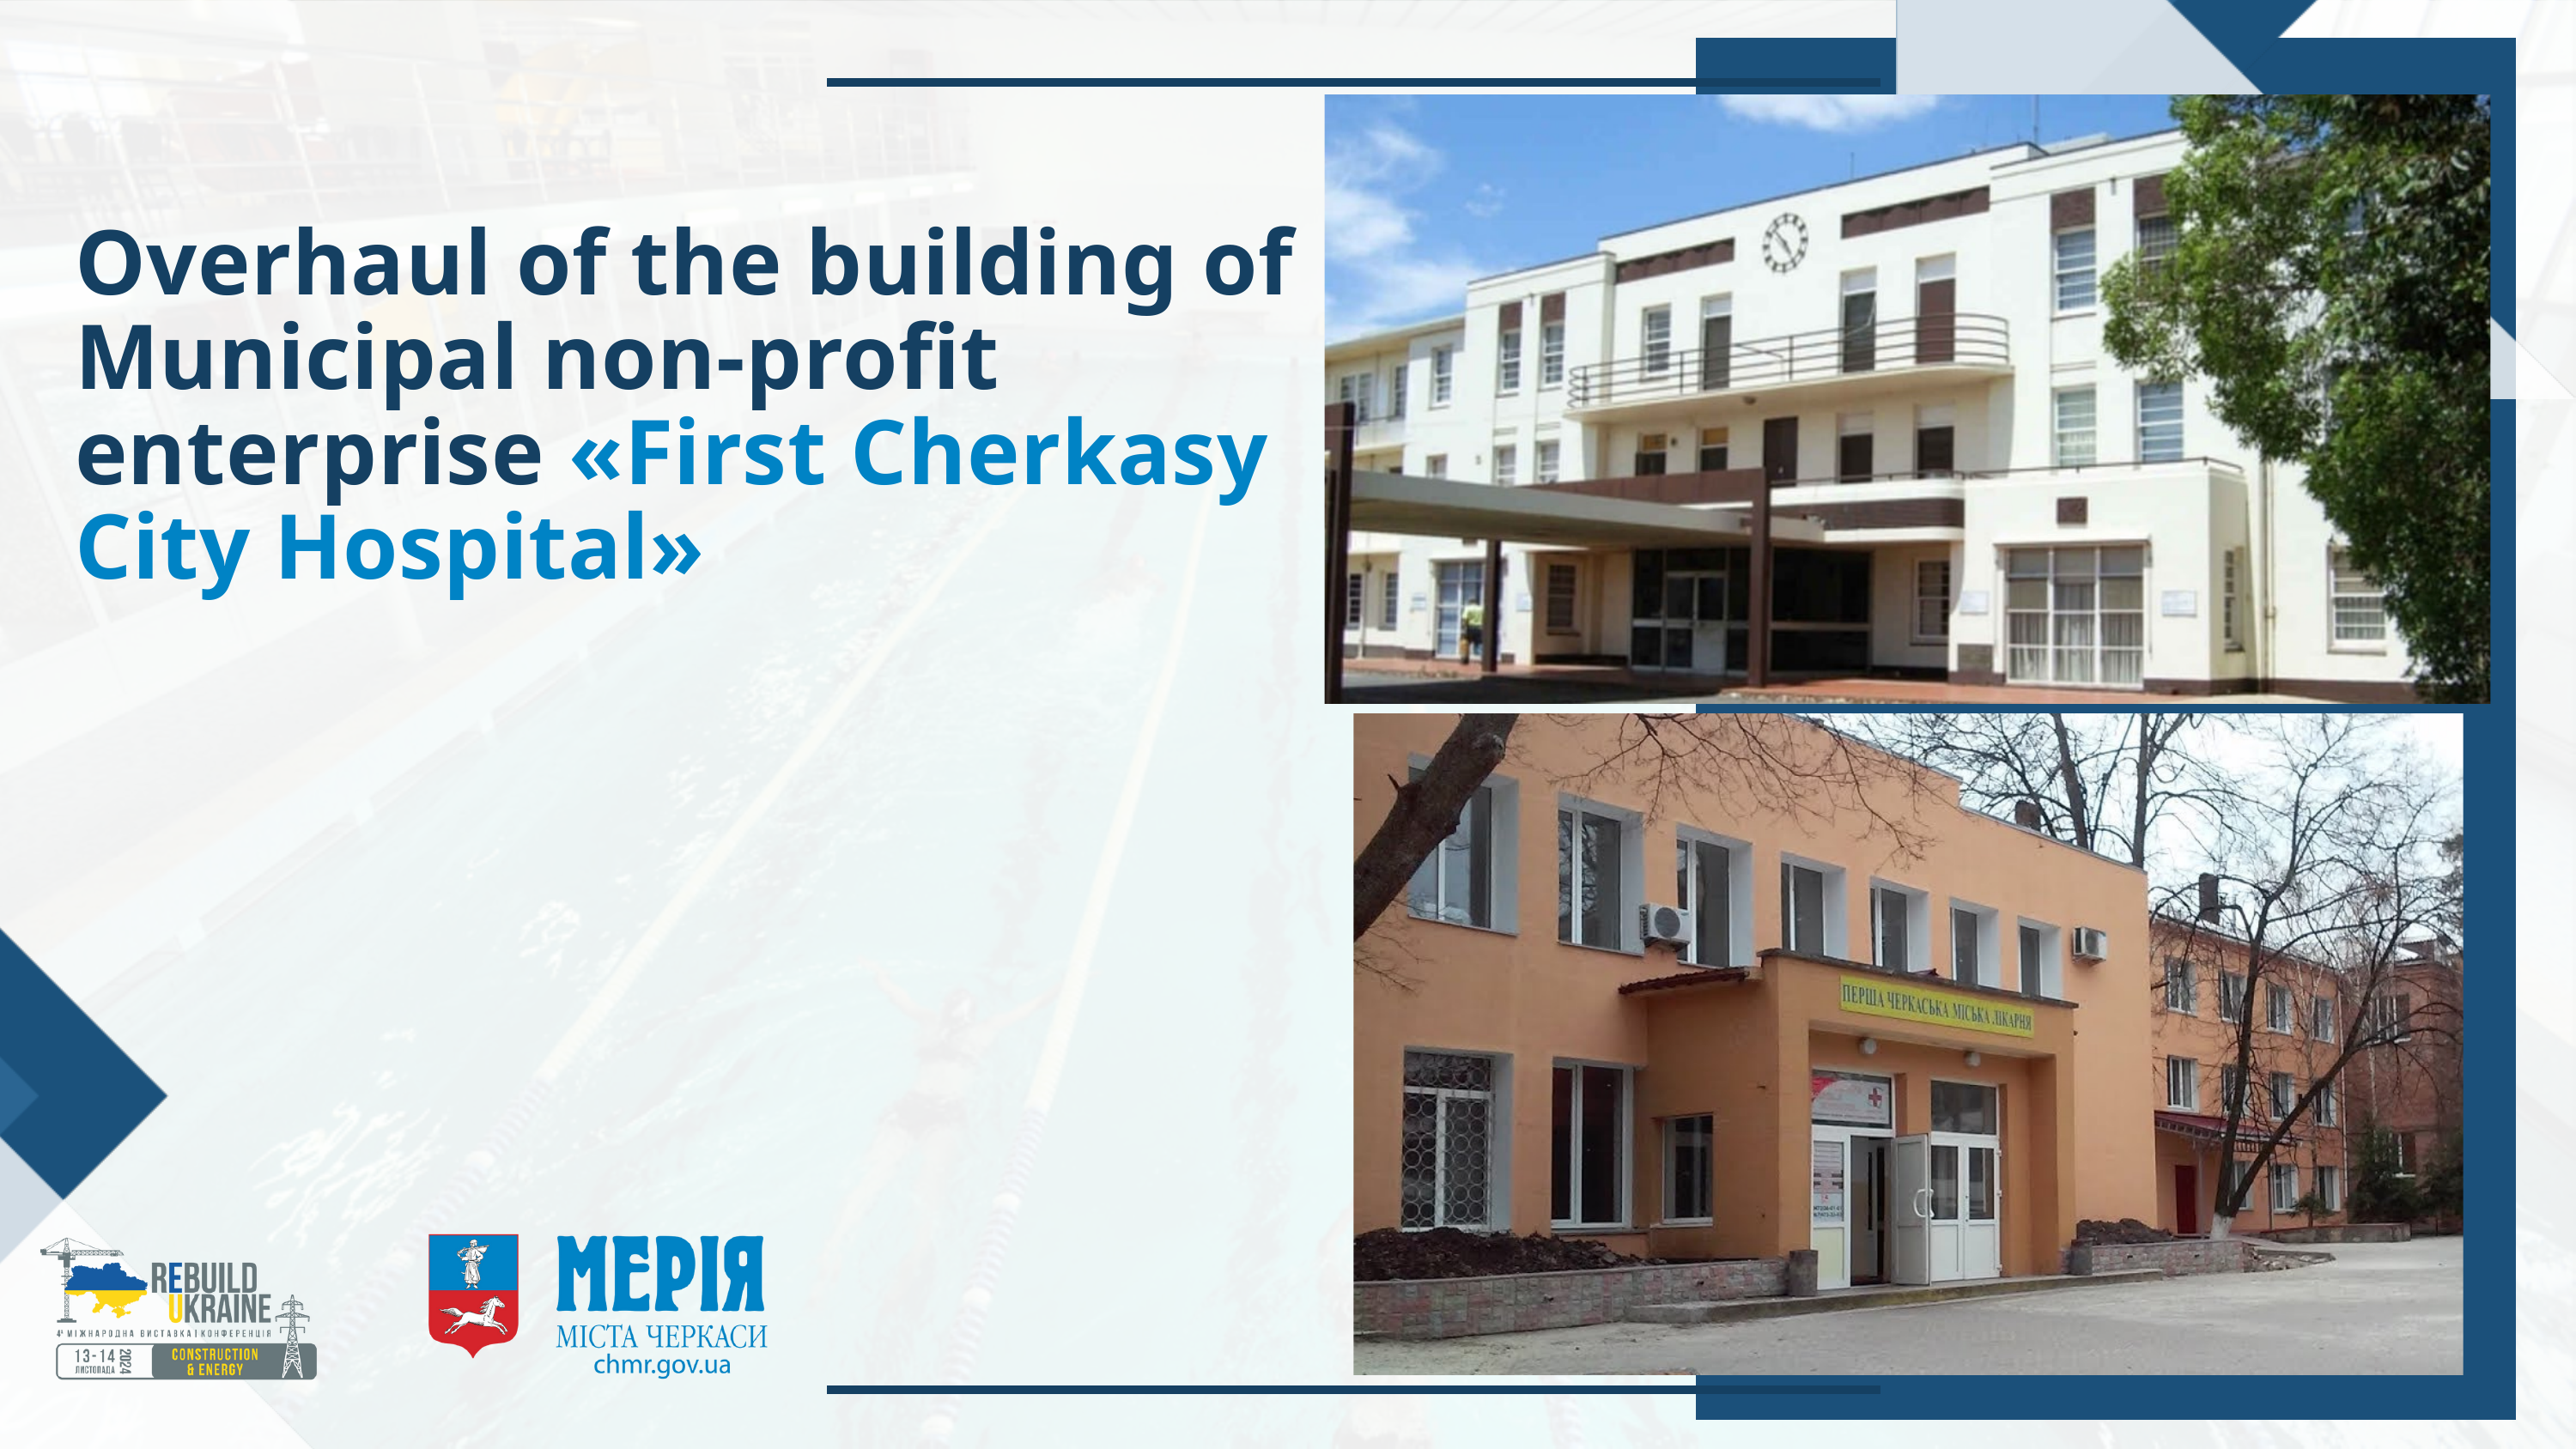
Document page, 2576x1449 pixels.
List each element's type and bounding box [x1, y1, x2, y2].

text_box [1695, 37, 2517, 1421]
text_box [0, 0, 2576, 1449]
text_box [826, 1385, 1880, 1395]
text_box [406, 1210, 788, 1411]
text_box [826, 77, 1881, 88]
